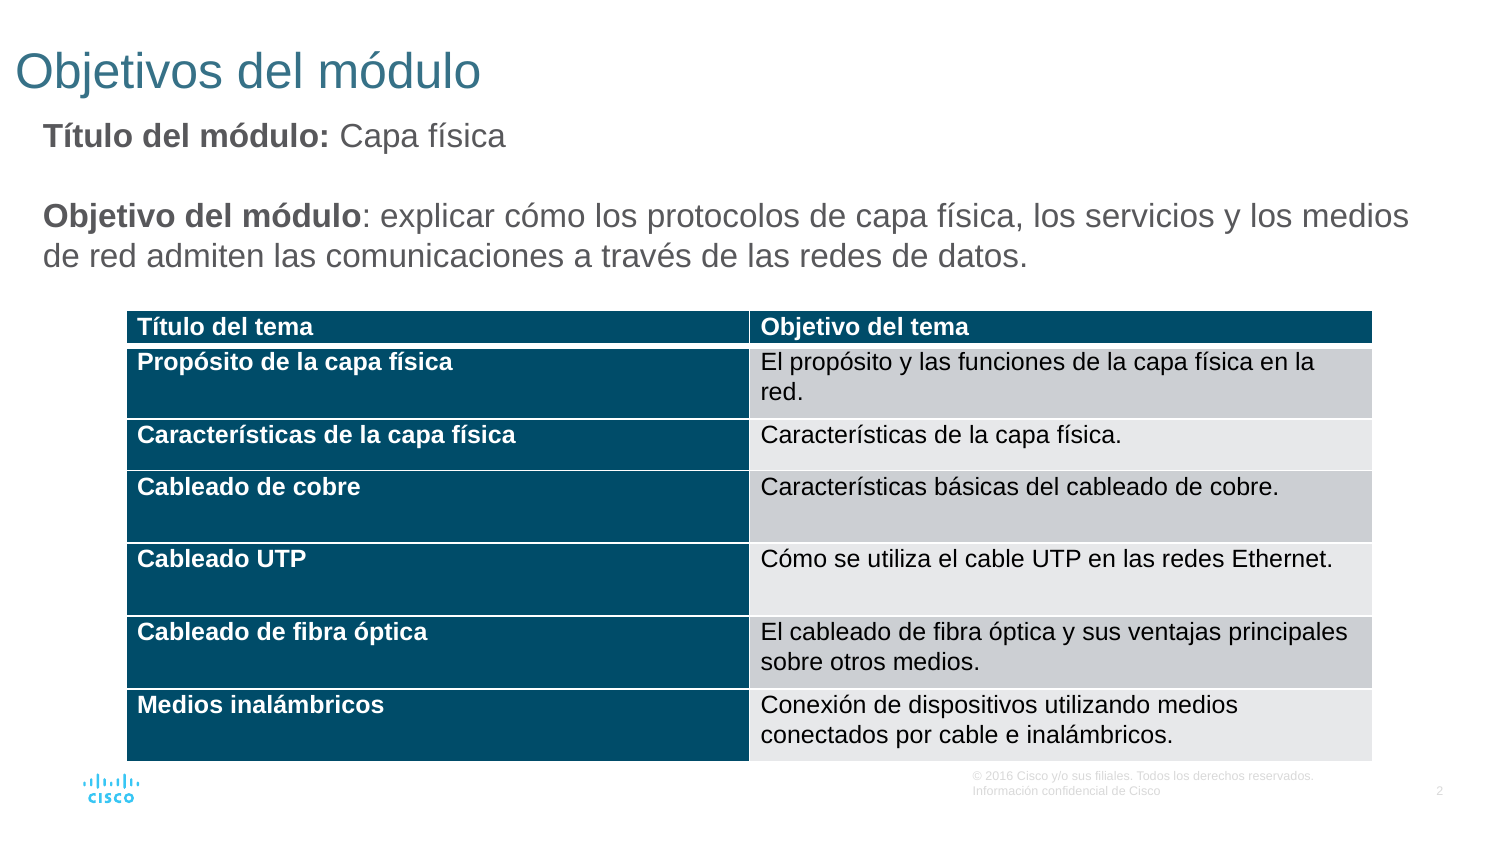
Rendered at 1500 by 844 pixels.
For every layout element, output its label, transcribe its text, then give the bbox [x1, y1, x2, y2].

table_header Objetivo del tema [750, 311, 1372, 343]
table_cell El propósito y las funciones de la capa física en la red. [750, 349, 1372, 418]
table_cell Cableado de fibra óptica [127, 617, 749, 688]
table_cell Conexión de dispositivos utilizando medios conectados por cable e inalámbricos. [750, 690, 1372, 761]
table_cell Medios inalámbricos [127, 690, 749, 761]
table_cell Cómo se utiliza el cable UTP en las redes Ethernet. [750, 544, 1372, 615]
table_cell Cableado UTP [127, 544, 749, 615]
text_box Título del módulo: Capa física Objetivo del módulo: explicar cómo los protocolos de capa física, los servicios y los medios de red admiten las comunicaciones a través de las redes de datos. [27, 107, 1473, 282]
table_cell Cableado de cobre [127, 471, 749, 542]
table_cell El cableado de fibra óptica y sus ventajas principales sobre otros medios. [750, 617, 1372, 688]
table_cell Características de la capa física. [750, 420, 1372, 470]
table_header Título del tema [127, 311, 749, 343]
table_cell Características de la capa física [127, 420, 749, 470]
table_cell Propósito de la capa física [127, 349, 749, 418]
table_cell Características básicas del cableado de cobre. [750, 471, 1372, 542]
title Objetivos del módulo [0, 6, 1500, 131]
